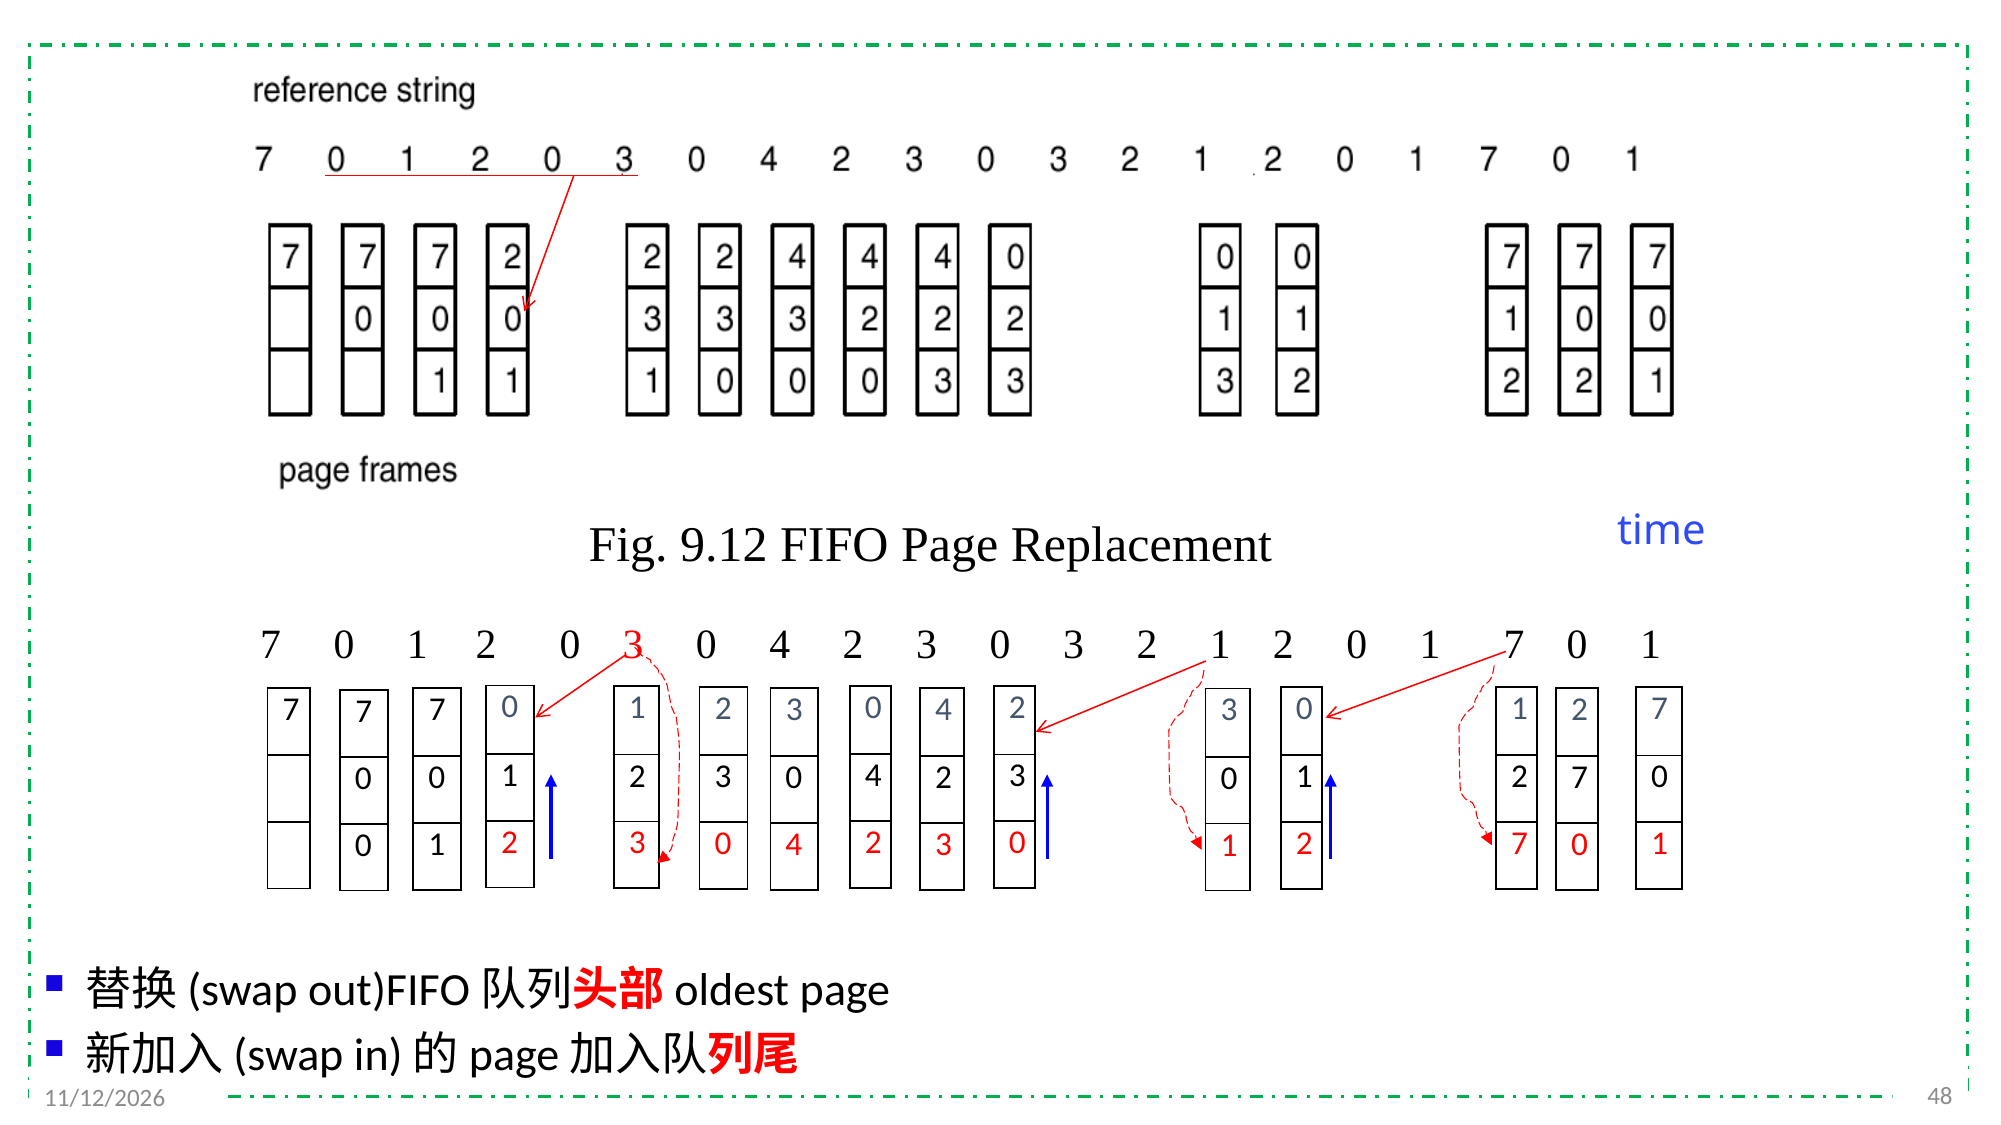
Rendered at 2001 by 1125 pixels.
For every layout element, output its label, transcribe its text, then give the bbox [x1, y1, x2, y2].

table_cell 3 [700, 756, 747, 821]
table_cell 0 [995, 822, 1034, 887]
table_cell 0 [341, 825, 387, 890]
table_header 2 [995, 687, 1034, 754]
table_cell 1 [1637, 823, 1681, 888]
table_cell 7 [1557, 757, 1597, 822]
list 替换(swap out)FIFO队列头部oldest page 新加入(swap in)的page加入队列尾 [29, 47, 1967, 1099]
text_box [1035, 660, 1206, 732]
text_box [1458, 718, 1494, 846]
table_cell 2 [615, 755, 652, 821]
table_header 2 [700, 688, 747, 754]
table_cell 0 [1206, 758, 1249, 823]
table_cell 2 [1497, 756, 1536, 821]
table_header 7 [268, 689, 309, 754]
table_header 3 [1206, 689, 1249, 756]
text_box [524, 175, 624, 312]
table_cell 0 [341, 758, 387, 823]
table_cell 1 [1206, 824, 1249, 890]
table_cell 2 [851, 822, 890, 887]
table_cell 1 [414, 824, 460, 889]
table_cell 0 [1557, 824, 1597, 889]
text_box [634, 647, 680, 864]
table_cell 3 [921, 824, 963, 889]
table_cell 0 [1637, 756, 1681, 821]
table_header 0 [487, 686, 533, 753]
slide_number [29, 1066, 227, 1125]
table_header 7 [1637, 688, 1681, 755]
slide_number 48 [1892, 1065, 1968, 1125]
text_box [1325, 651, 1506, 718]
table_header 7 [414, 689, 460, 755]
table_cell [268, 756, 309, 821]
table_cell 1 [487, 755, 533, 820]
table_cell 0 [414, 757, 460, 822]
table_header 4 [921, 689, 963, 755]
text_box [184, 67, 1798, 562]
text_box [535, 654, 626, 718]
table_header 0 [851, 687, 890, 753]
table_cell 1 [1282, 756, 1321, 821]
table_cell 4 [771, 824, 817, 889]
table_cell 3 [995, 755, 1034, 820]
table_cell 2 [1282, 823, 1321, 888]
text_box Fig. 9.12 FIFO Page Replacement [573, 562, 1387, 579]
table_cell 0 [700, 823, 747, 888]
table_header 0 [1282, 688, 1321, 754]
table_cell [268, 823, 309, 888]
table_cell 4 [851, 755, 890, 820]
table_cell 7 [1497, 823, 1536, 888]
table_cell 3 [615, 822, 658, 887]
table_header 2 [1557, 689, 1597, 755]
text_box [1168, 732, 1204, 850]
table_header 3 [771, 689, 817, 755]
table_cell 2 [487, 822, 533, 887]
table_header 1 [615, 687, 645, 754]
text_box 7 0 1 2 0 3 0 4 2 3 0 3 2 1 2 0 1 7 0 1 [245, 609, 1678, 675]
table_cell 2 [921, 757, 963, 822]
table_header 7 [341, 691, 387, 756]
table_cell 0 [771, 757, 817, 822]
table_header 1 [1497, 688, 1536, 754]
